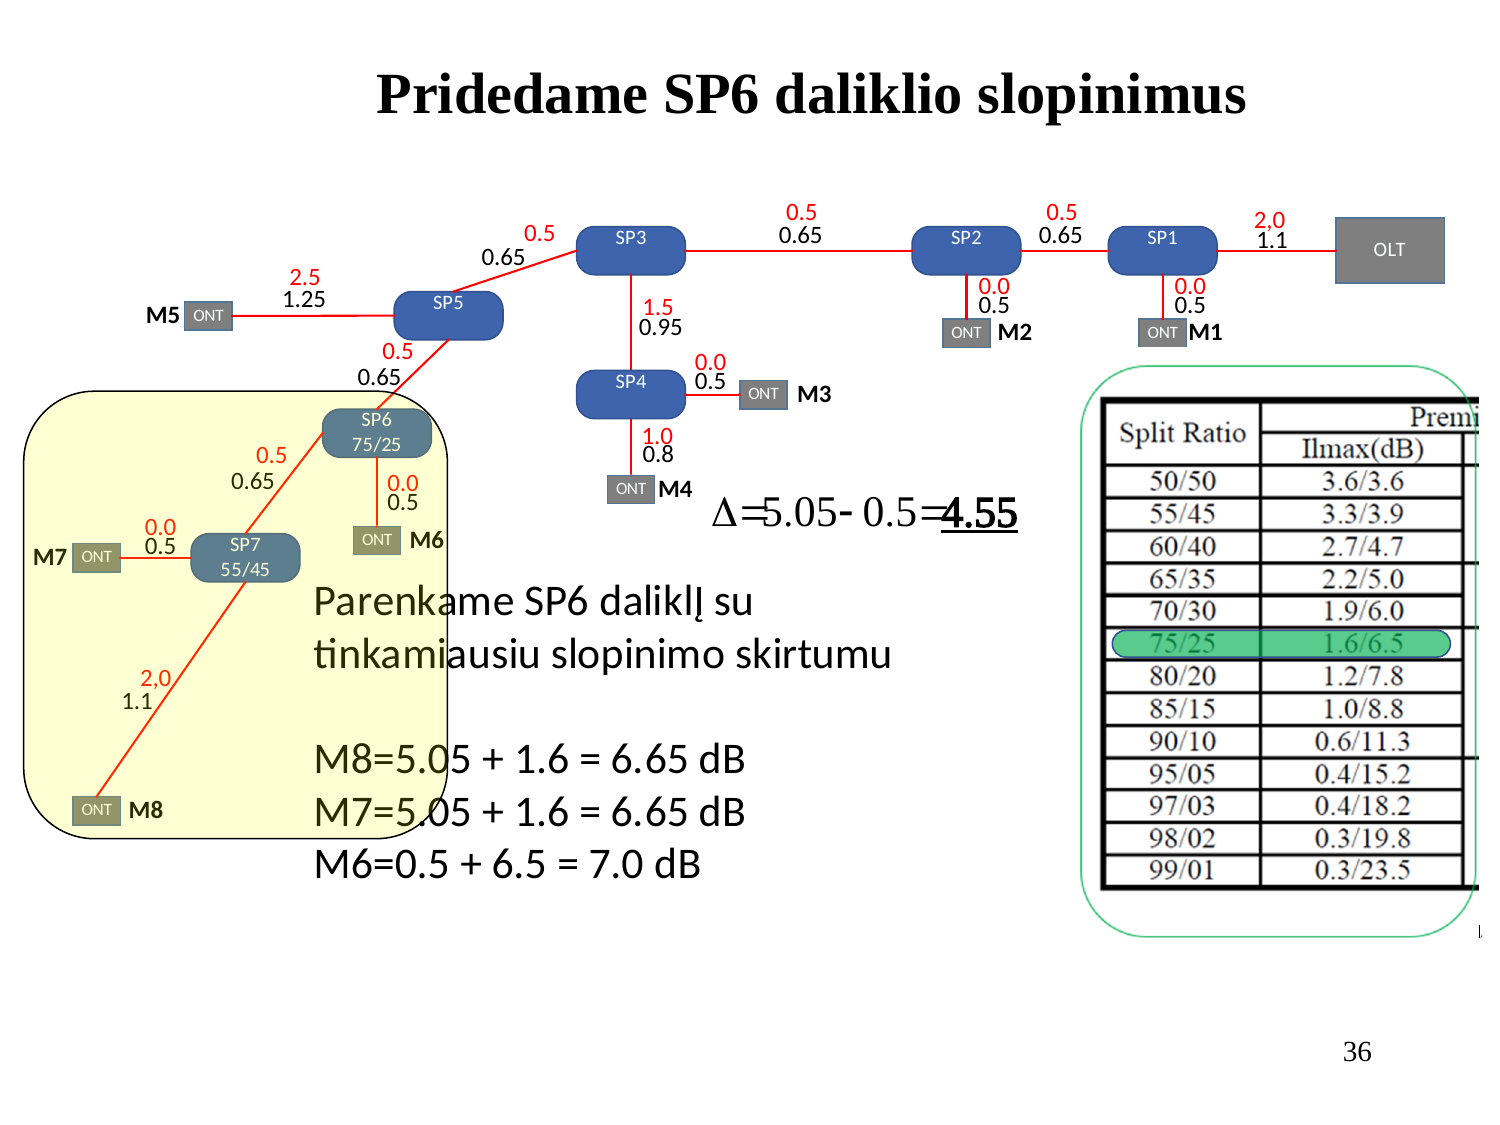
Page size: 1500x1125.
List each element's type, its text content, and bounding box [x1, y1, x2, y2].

picture [16, 187, 1483, 938]
slide_number 36 [1074, 1025, 1388, 1100]
text_box Pridedame SP6 daliklio slopinimus [362, 47, 1263, 133]
